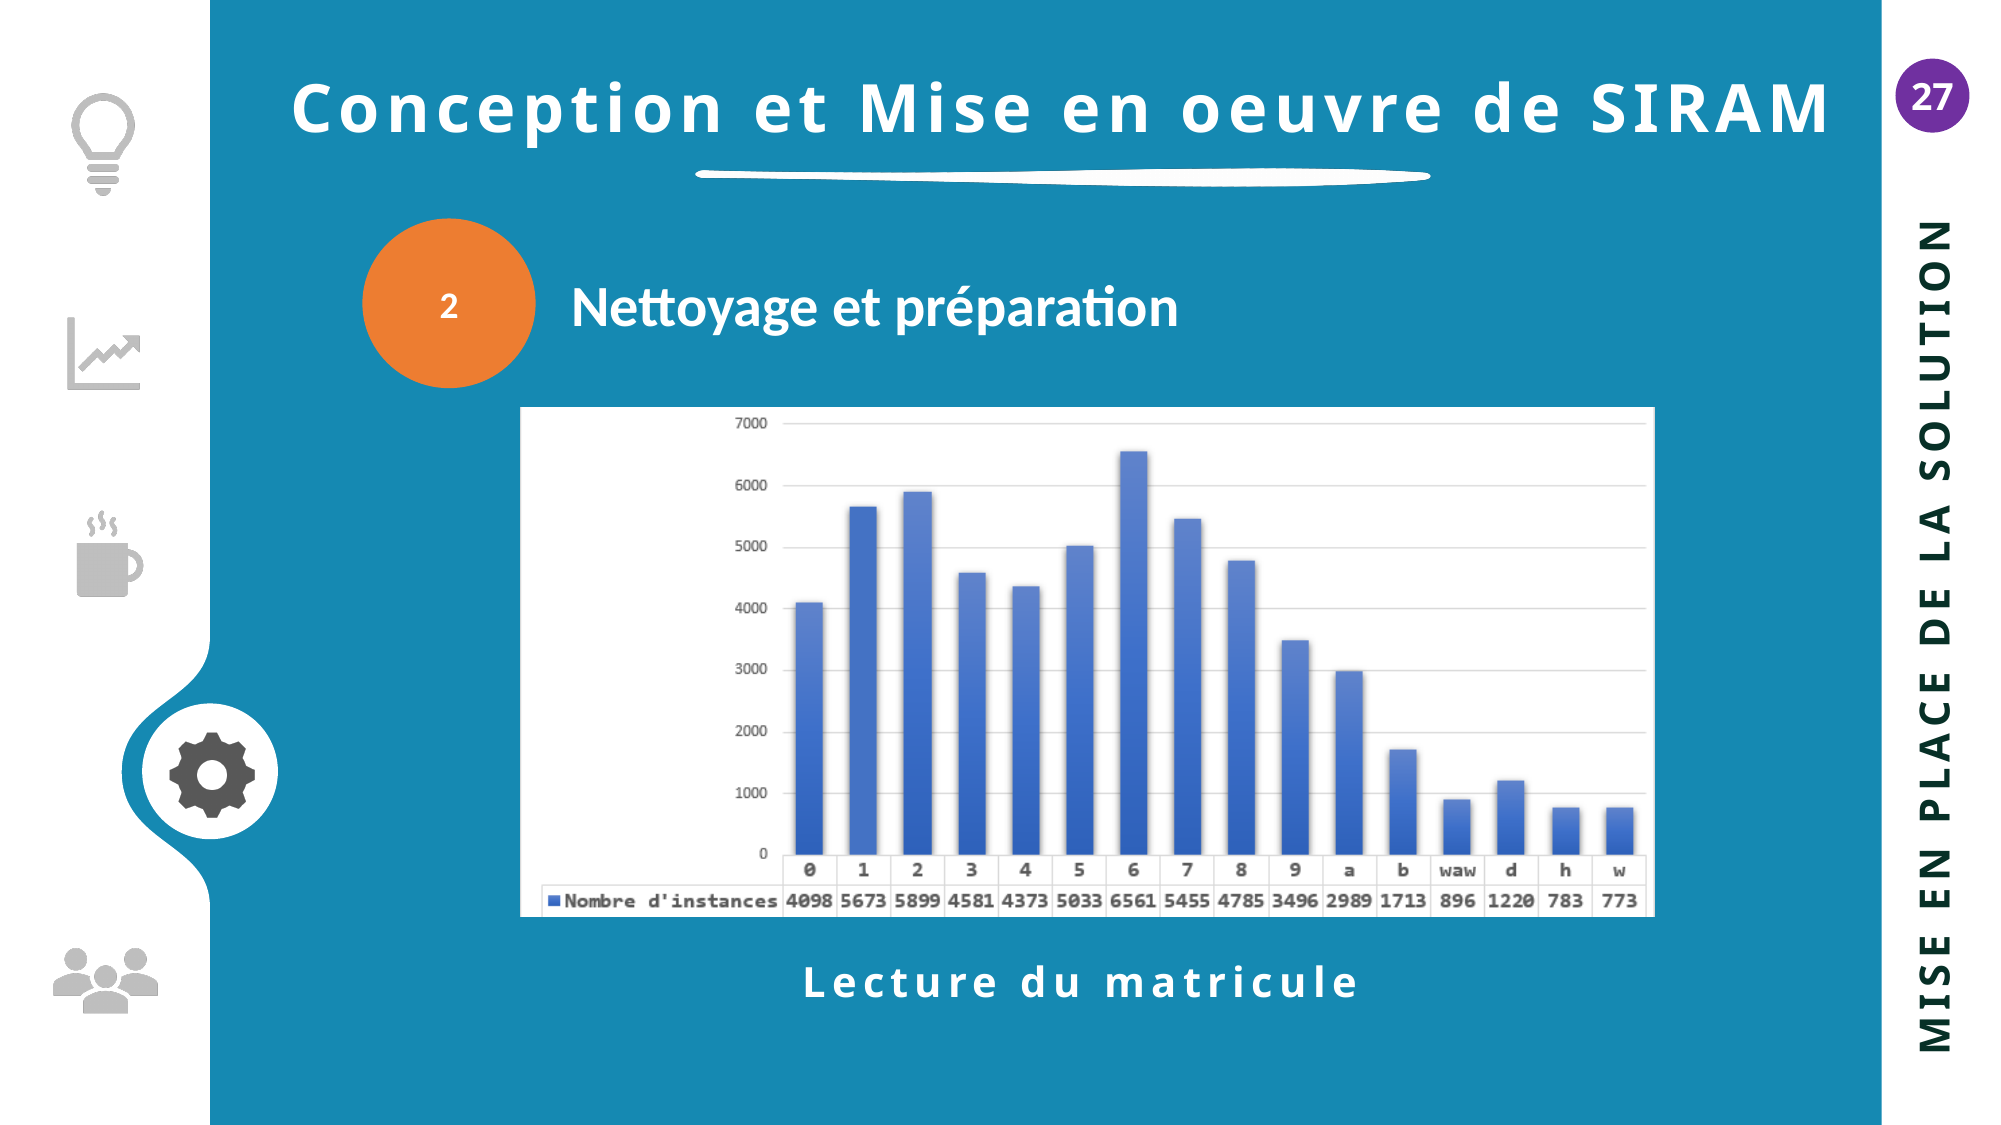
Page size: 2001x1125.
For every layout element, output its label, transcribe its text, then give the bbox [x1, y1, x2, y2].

picture [45, 921, 165, 1040]
picture [59, 502, 161, 605]
picture [695, 158, 1430, 197]
picture [45, 86, 161, 203]
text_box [142, 703, 278, 840]
picture [45, 715, 165, 835]
picture [52, 303, 154, 404]
picture [520, 407, 1655, 917]
text_box Nettoyage et préparation [556, 260, 1227, 346]
text_box Conception et Mise en oeuvre de SIRAM [275, 58, 1848, 153]
text_box [0, 0, 211, 1125]
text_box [1881, 0, 2000, 1125]
text_box Lecture du matricule [787, 948, 1373, 1014]
text_box 2 [361, 217, 537, 390]
